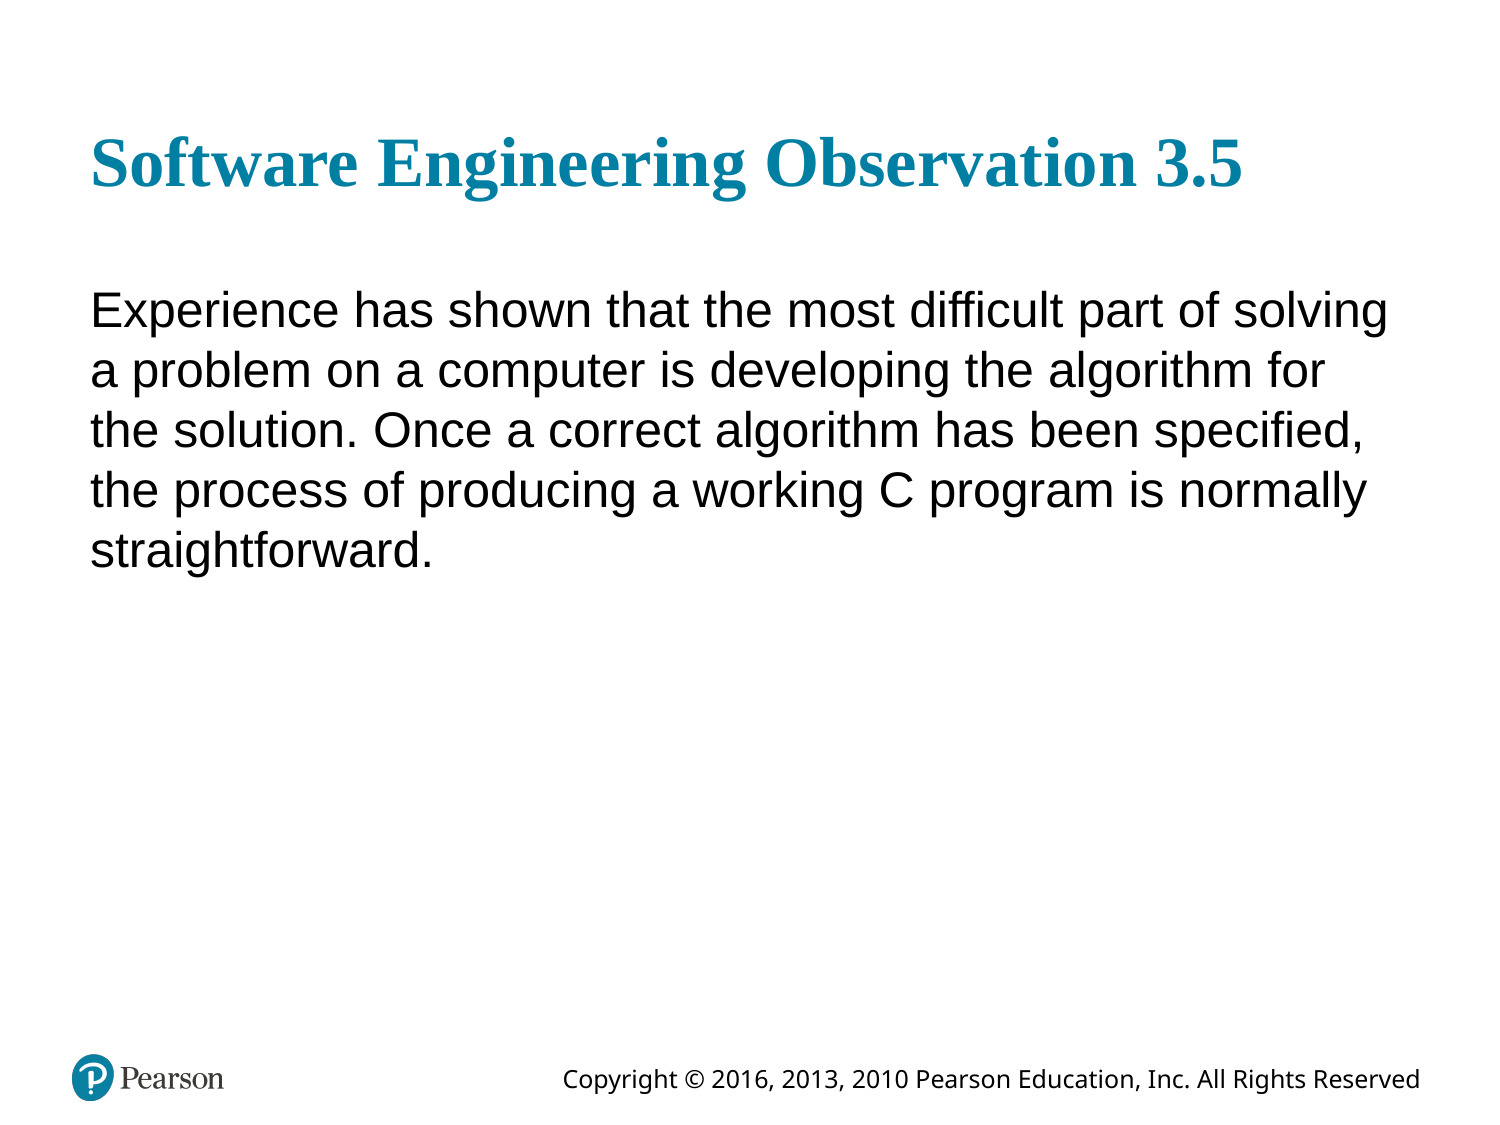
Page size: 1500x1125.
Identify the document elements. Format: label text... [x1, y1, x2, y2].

picture [72, 1054, 88, 1070]
picture [98, 1054, 224, 1101]
picture [72, 1087, 83, 1101]
title Software Engineering Observation 3.5 [75, 35, 1425, 216]
picture [80, 1063, 106, 1088]
list Experience has shown that the most difficult part of solving a problem on a computer is developing the algorithm for the solution. Once a correct algorithm has been specified, the process of producing a working C program is normally straightforward. [75, 262, 1425, 1005]
